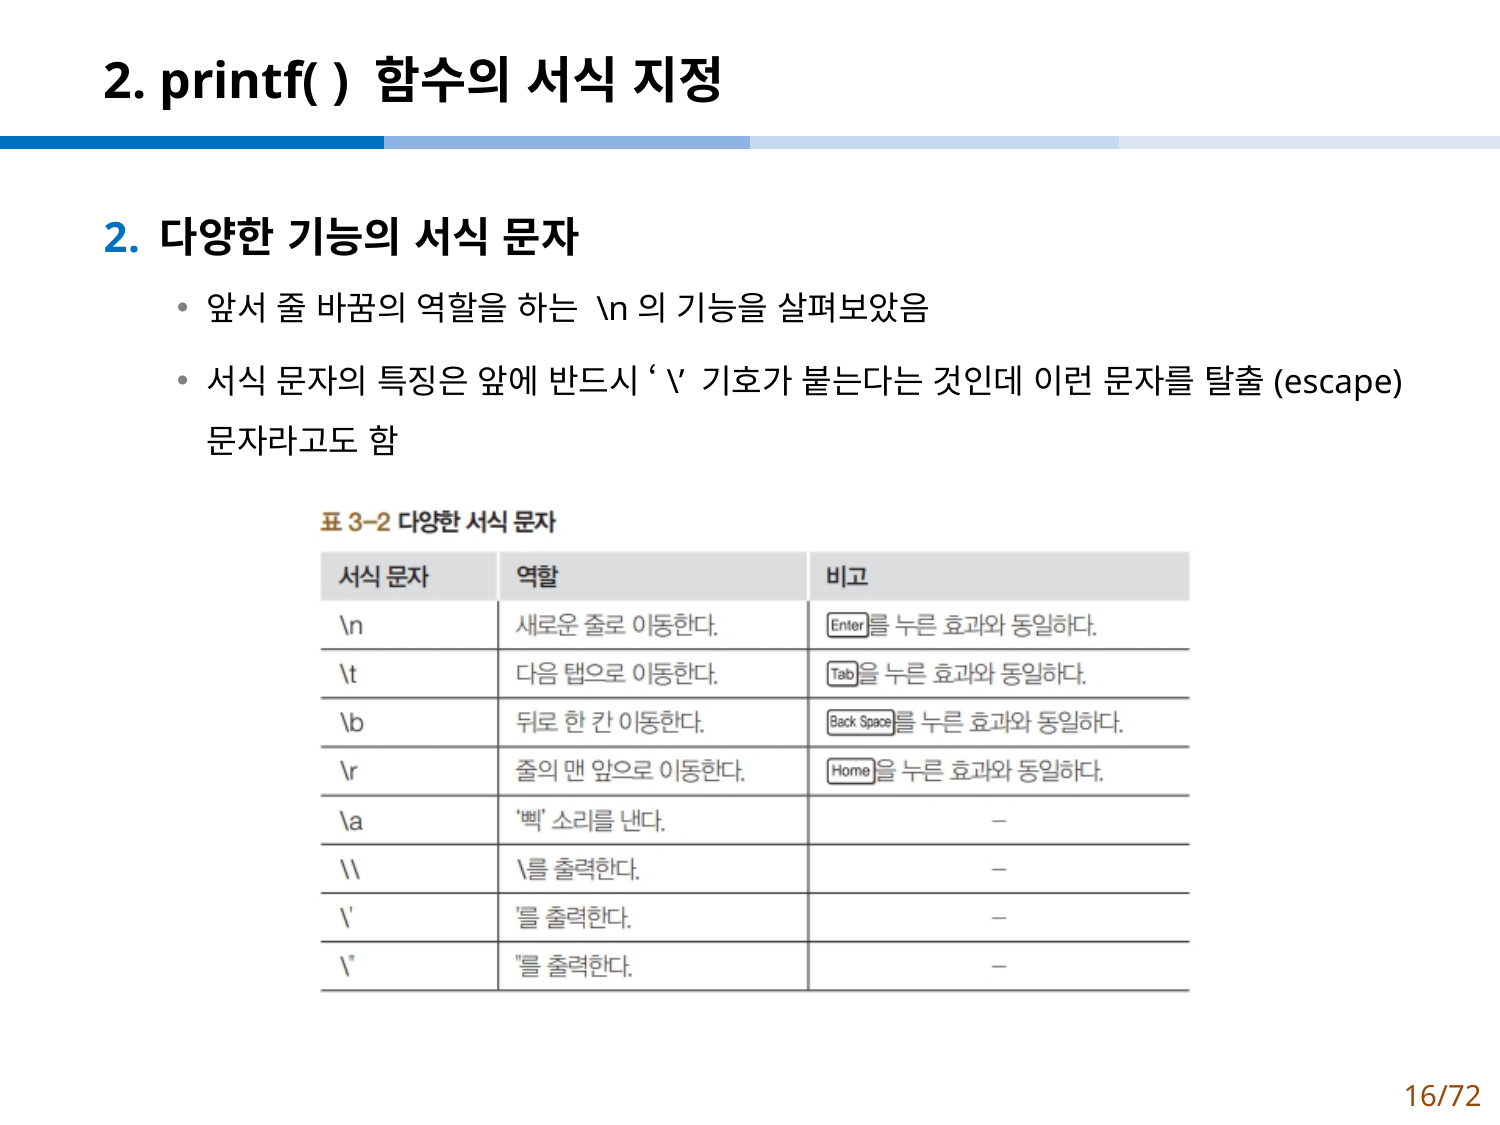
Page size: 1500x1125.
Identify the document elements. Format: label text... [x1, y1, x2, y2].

list 다양한 기능의 서식 문자 앞서 줄 바꿈의 역할을 하는 \n의 기능을 살펴보았음 서식 문자의 특징은 앞에 반드시 ‘\’ 기호가 붙는다는 것인데 이런 문자를 탈출(escape) 문자라고도 함 [88, 177, 1424, 1077]
title 2. printf( ) 함수의 서식 지정 [88, 32, 1330, 124]
picture [313, 503, 1199, 999]
